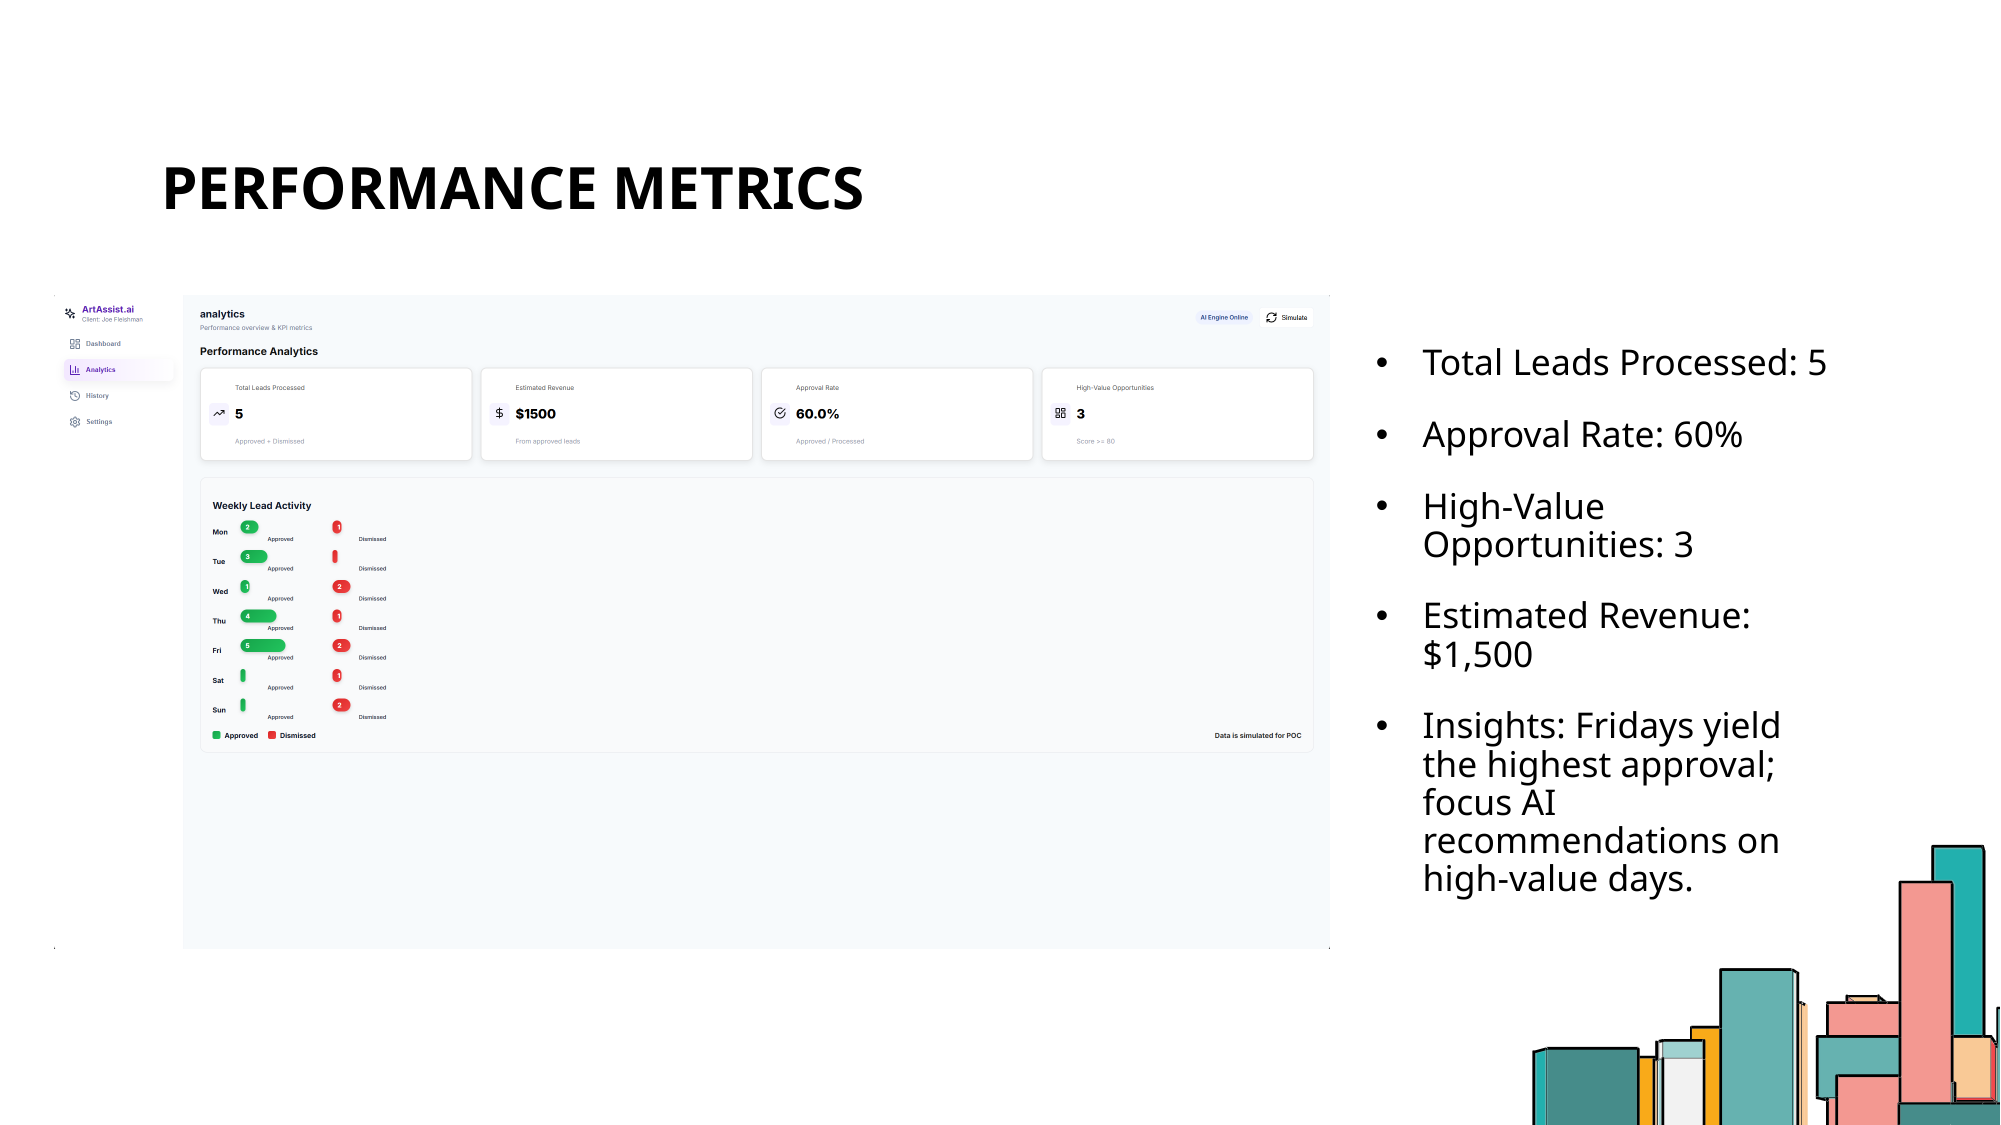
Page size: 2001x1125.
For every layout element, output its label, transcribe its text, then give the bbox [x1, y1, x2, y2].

picture [1471, 834, 2000, 1125]
picture [54, 295, 1330, 949]
list Total Leads Processed: 5 Approval Rate: 60% High-Value Opportunities: 3 Estimated Revenue: $1,500 Insights: Fridays yield the highest approval; focus AI recommendations on high-value days. [1360, 337, 1854, 943]
title Performance Metrics [146, 11, 1854, 230]
